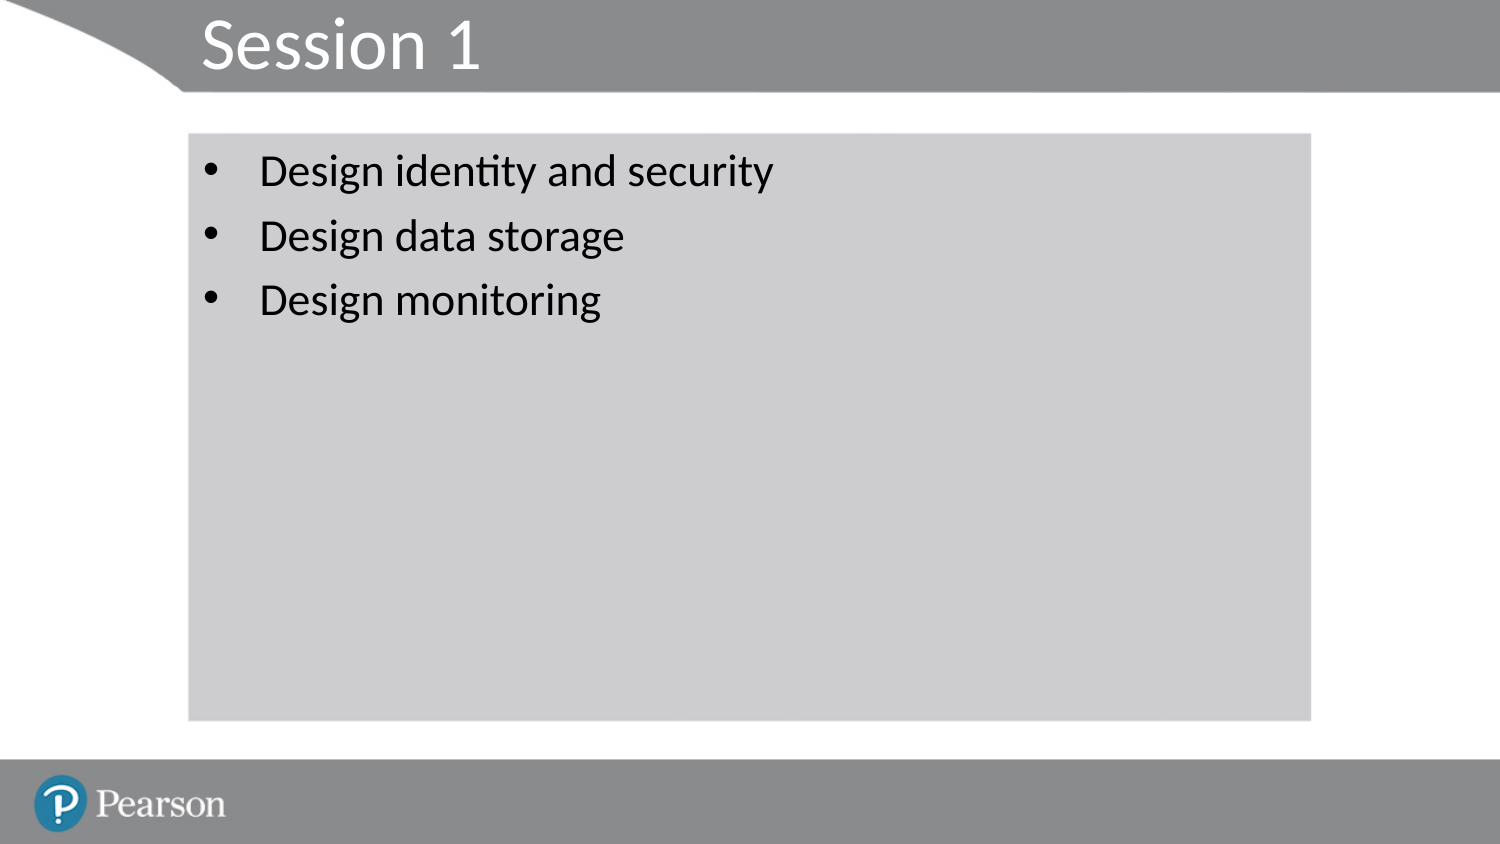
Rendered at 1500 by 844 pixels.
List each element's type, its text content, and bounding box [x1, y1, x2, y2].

list Design identity and security Design data storage Design monitoring [188, 133, 1311, 716]
picture [0, 0, 1500, 844]
title Session 1 [186, 0, 1425, 79]
